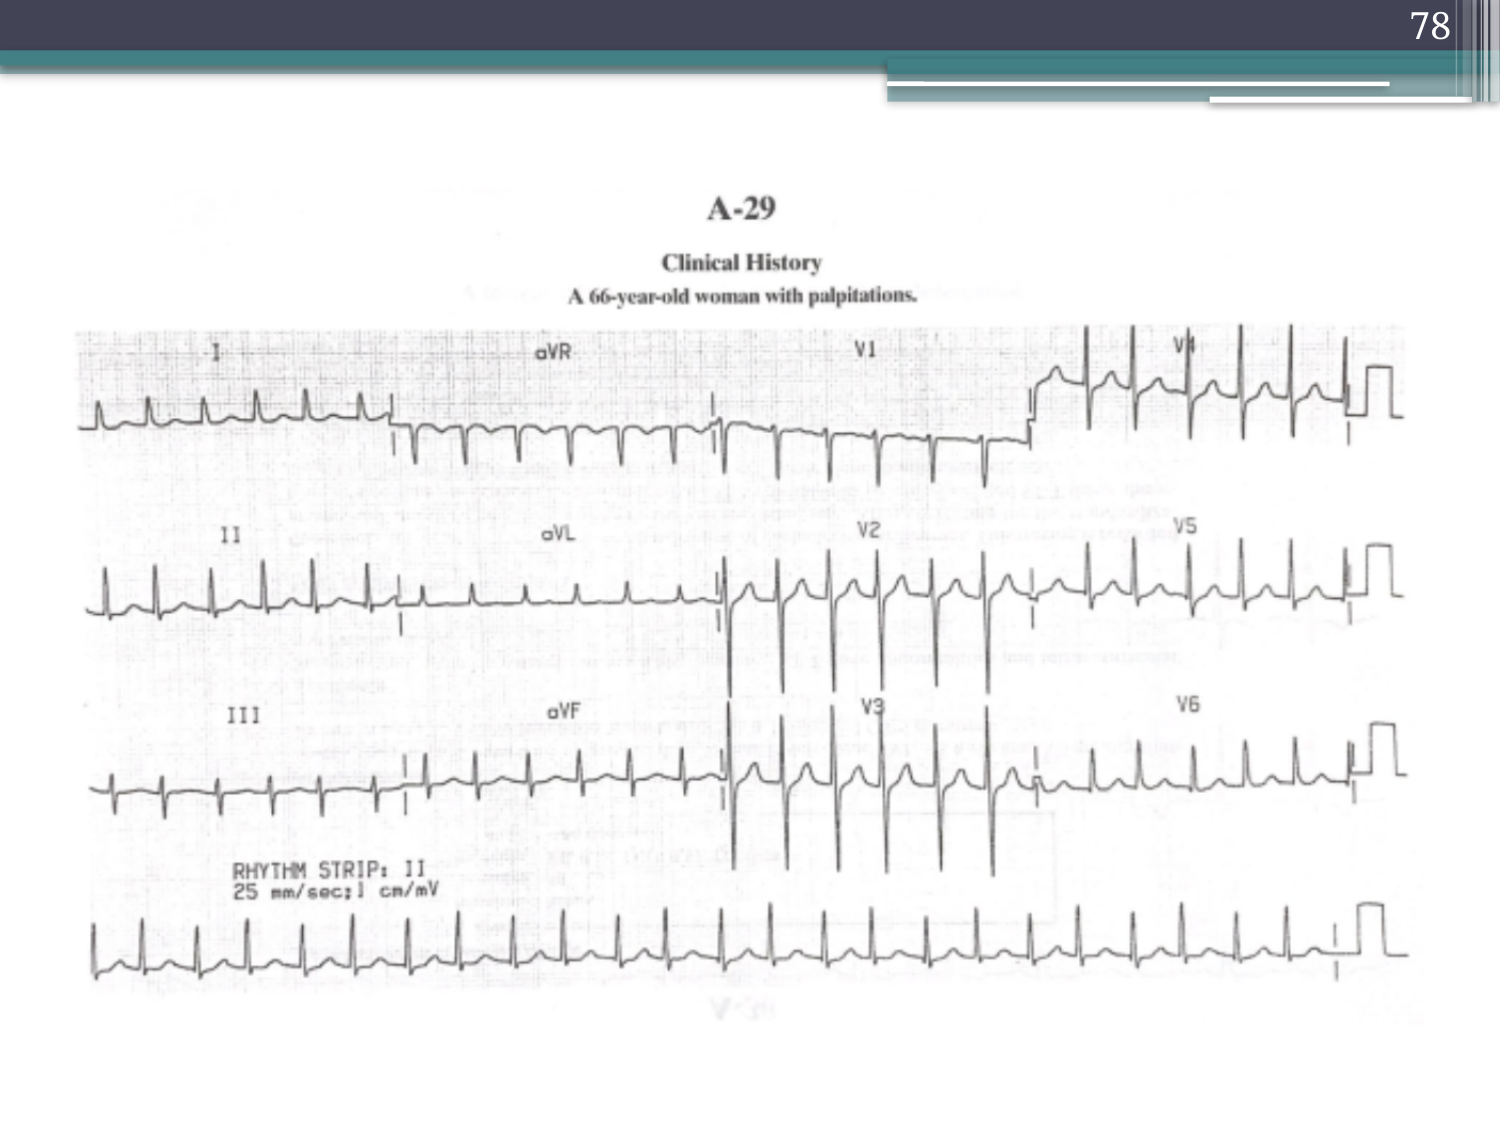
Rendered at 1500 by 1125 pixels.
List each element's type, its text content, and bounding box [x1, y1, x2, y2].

slide_number 78 [1341, 0, 1466, 61]
picture [74, 0, 1424, 1125]
